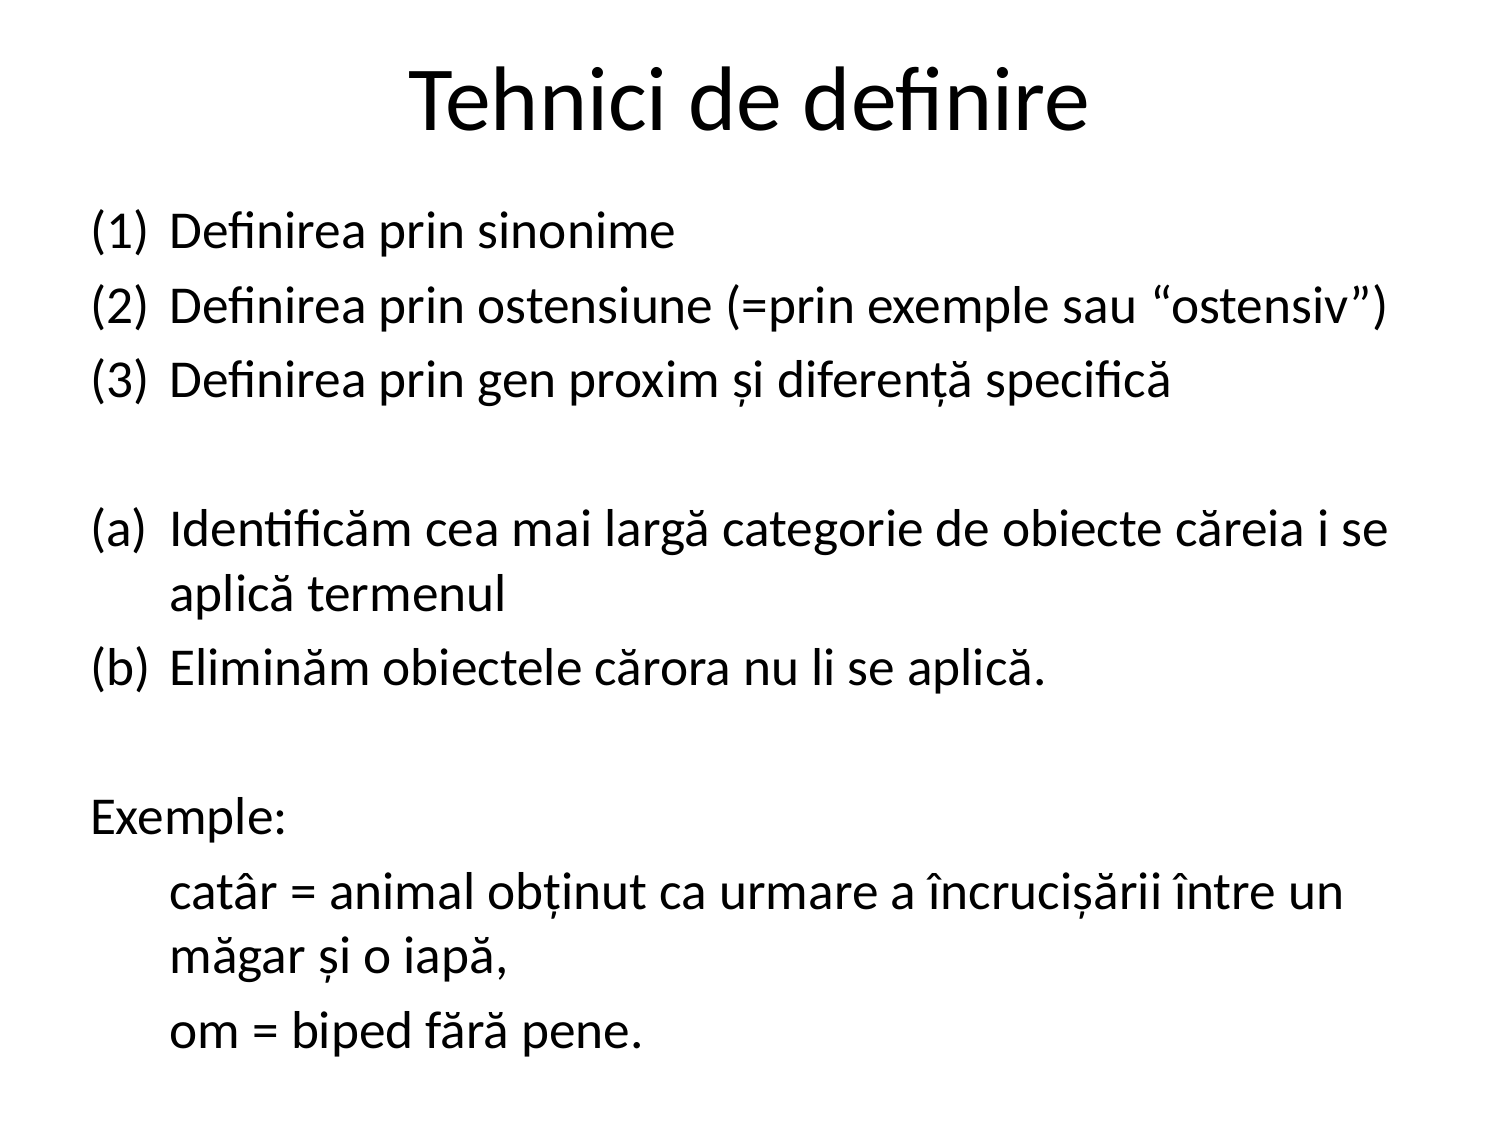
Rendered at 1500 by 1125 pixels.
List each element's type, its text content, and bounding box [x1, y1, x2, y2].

list Definirea prin sinonime Definirea prin ostensiune (=prin exemple sau “ostensiv”) Definirea prin gen proxim și diferență specifică Identificăm cea mai largă categorie de obiecte căreia i se aplică termenul Eliminăm obiectele cărora nu li se aplică. Exemple: catâr = animal obținut ca urmare a încrucișării între un măgar și o iapă, om = biped fără pene. [75, 187, 1425, 1088]
title Tehnici de definire [75, 0, 1425, 187]
